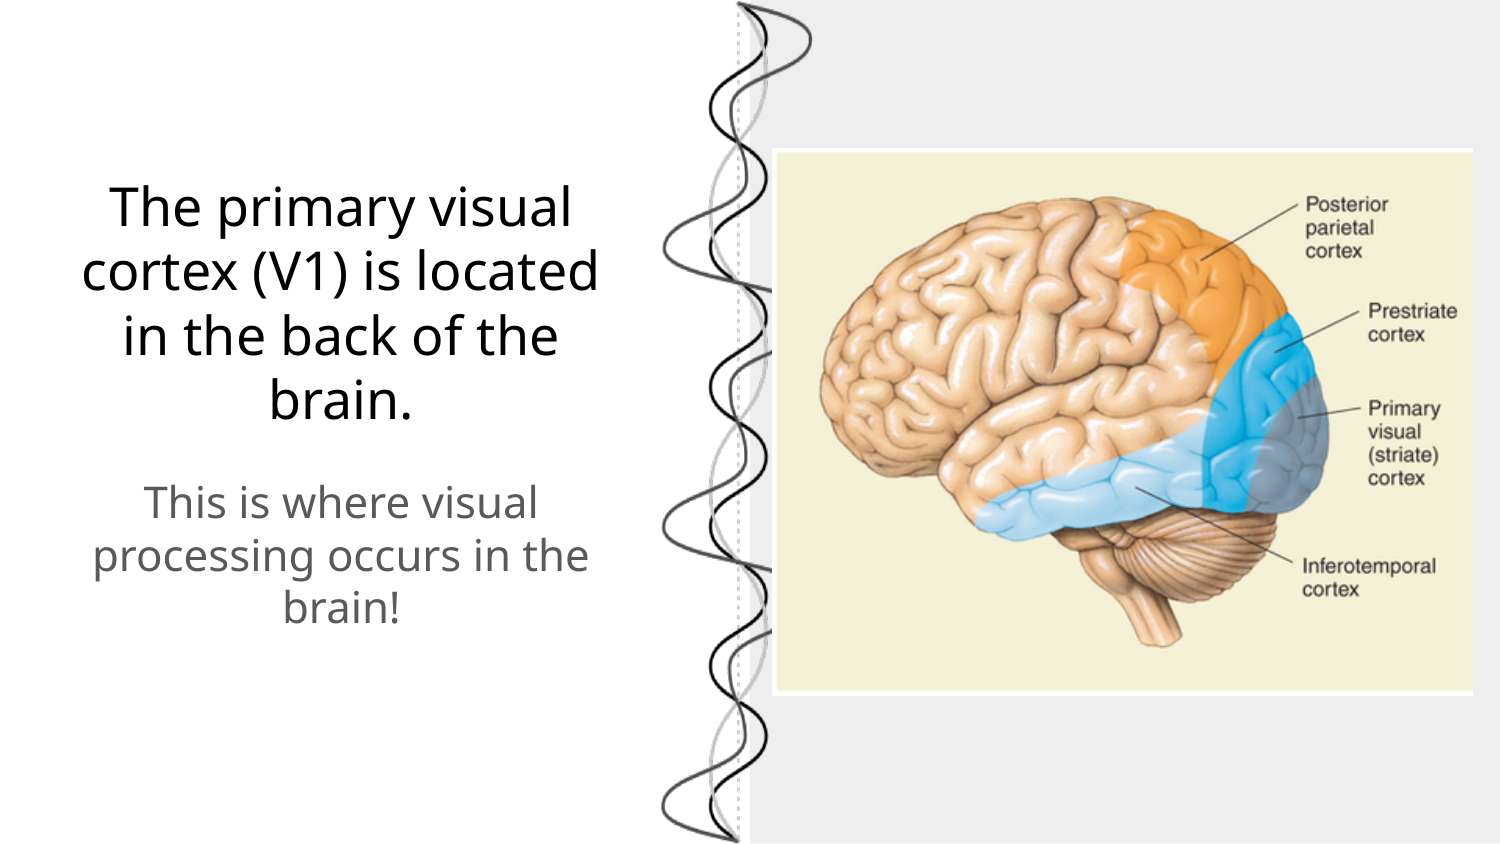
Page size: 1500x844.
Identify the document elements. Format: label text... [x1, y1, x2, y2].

subtitle This is where visual processing occurs in the brain! [43, 459, 640, 663]
title The primary visual cortex (V1) is located in the back of the brain. [43, 202, 640, 446]
picture [639, 0, 1474, 843]
